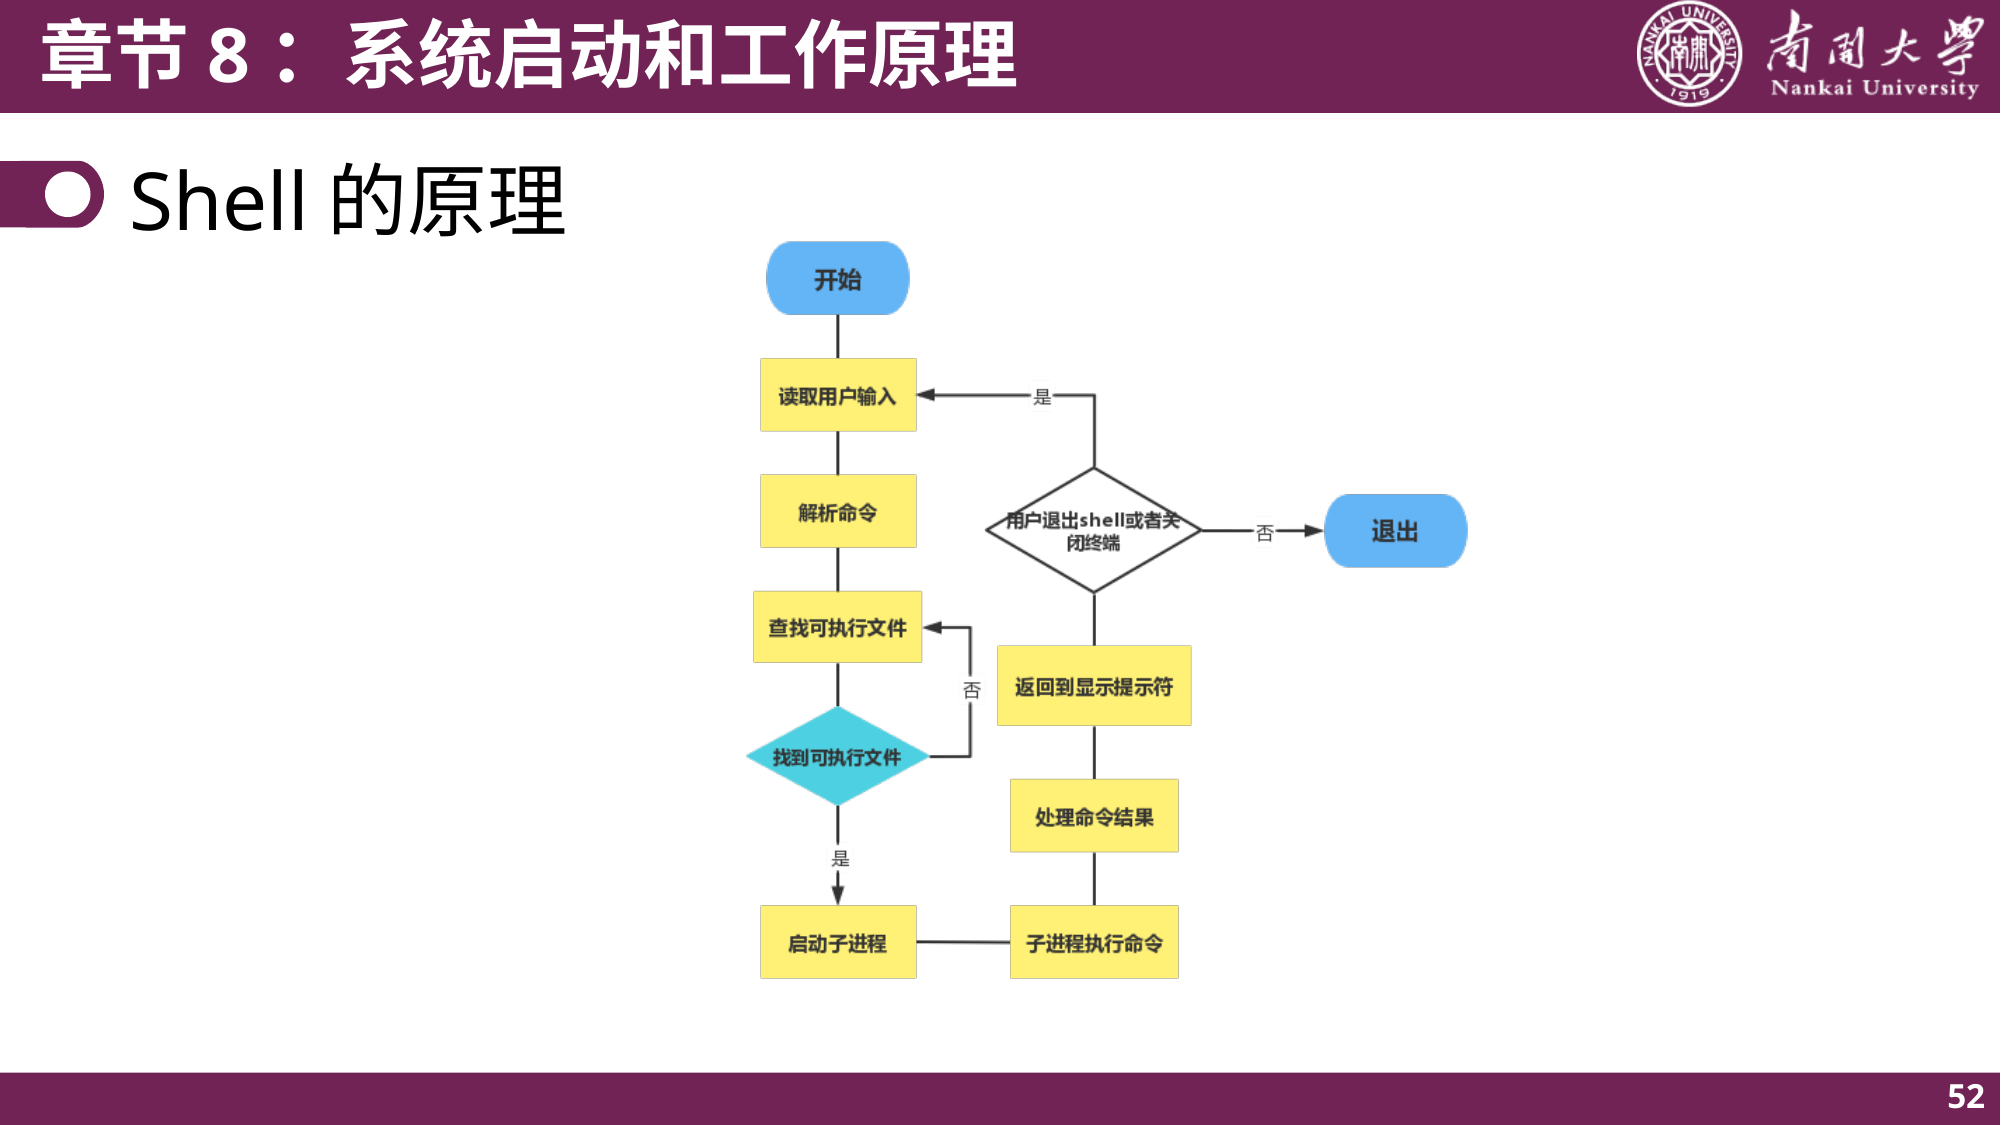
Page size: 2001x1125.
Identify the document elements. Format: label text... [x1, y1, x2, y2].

picture [680, 176, 1511, 1022]
title Shell的原理 [114, 143, 1886, 255]
picture [1637, 0, 2001, 110]
slide_number 52 [1550, 1070, 2000, 1125]
